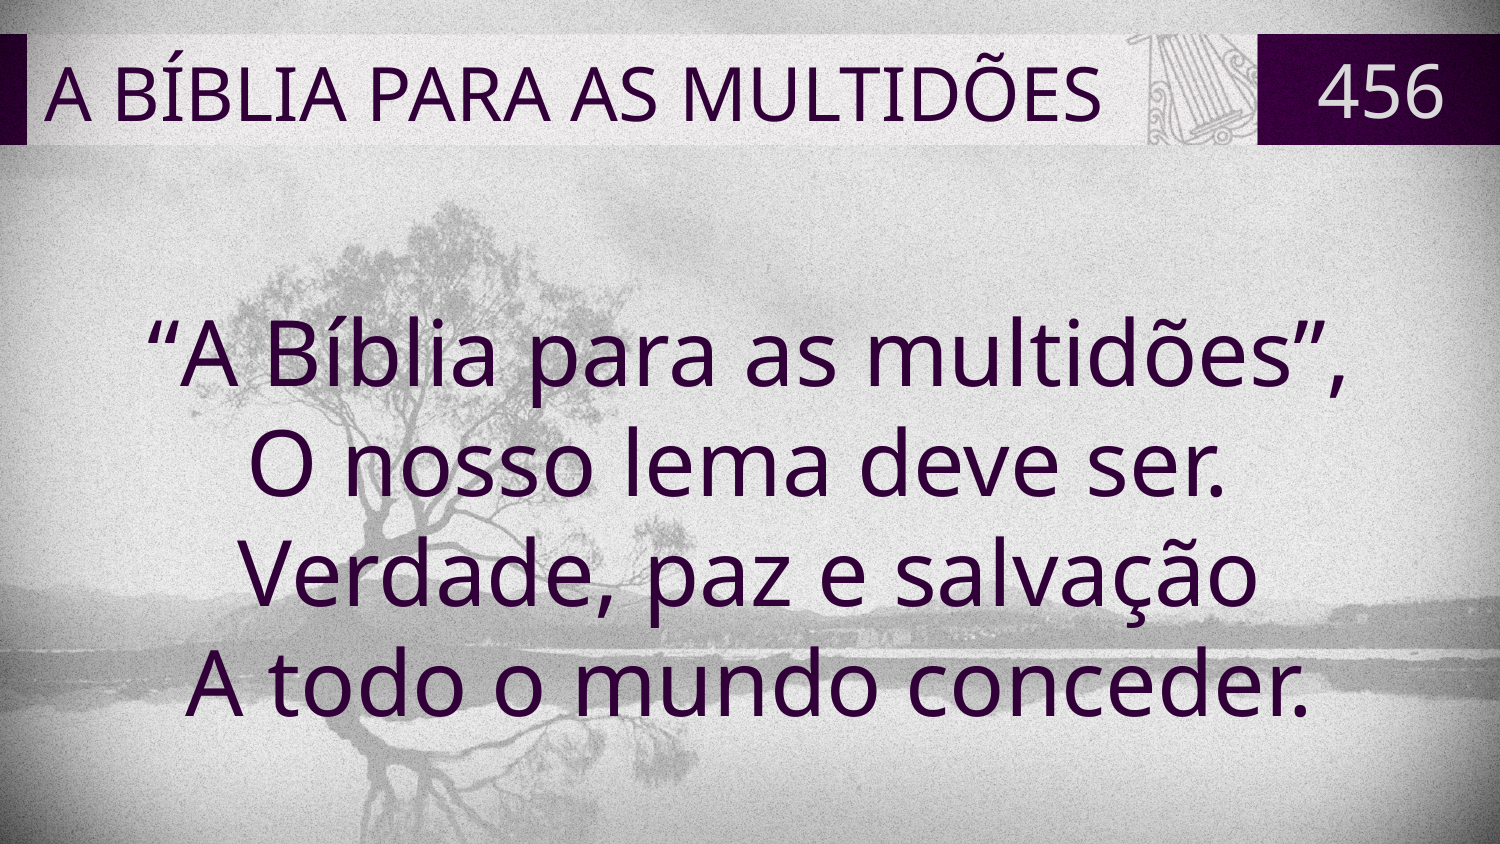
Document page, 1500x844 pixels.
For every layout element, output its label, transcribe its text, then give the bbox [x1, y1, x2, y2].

title A BÍBLIA PARA AS MULTIDÕES [29, 33, 1258, 151]
picture [0, 0, 1500, 185]
list “A Bíblia para as multidões”, O nosso lema deve ser. Verdade, paz e salvação A todo o mundo conceder. [0, 185, 1500, 844]
list 456 [1281, 36, 1483, 143]
